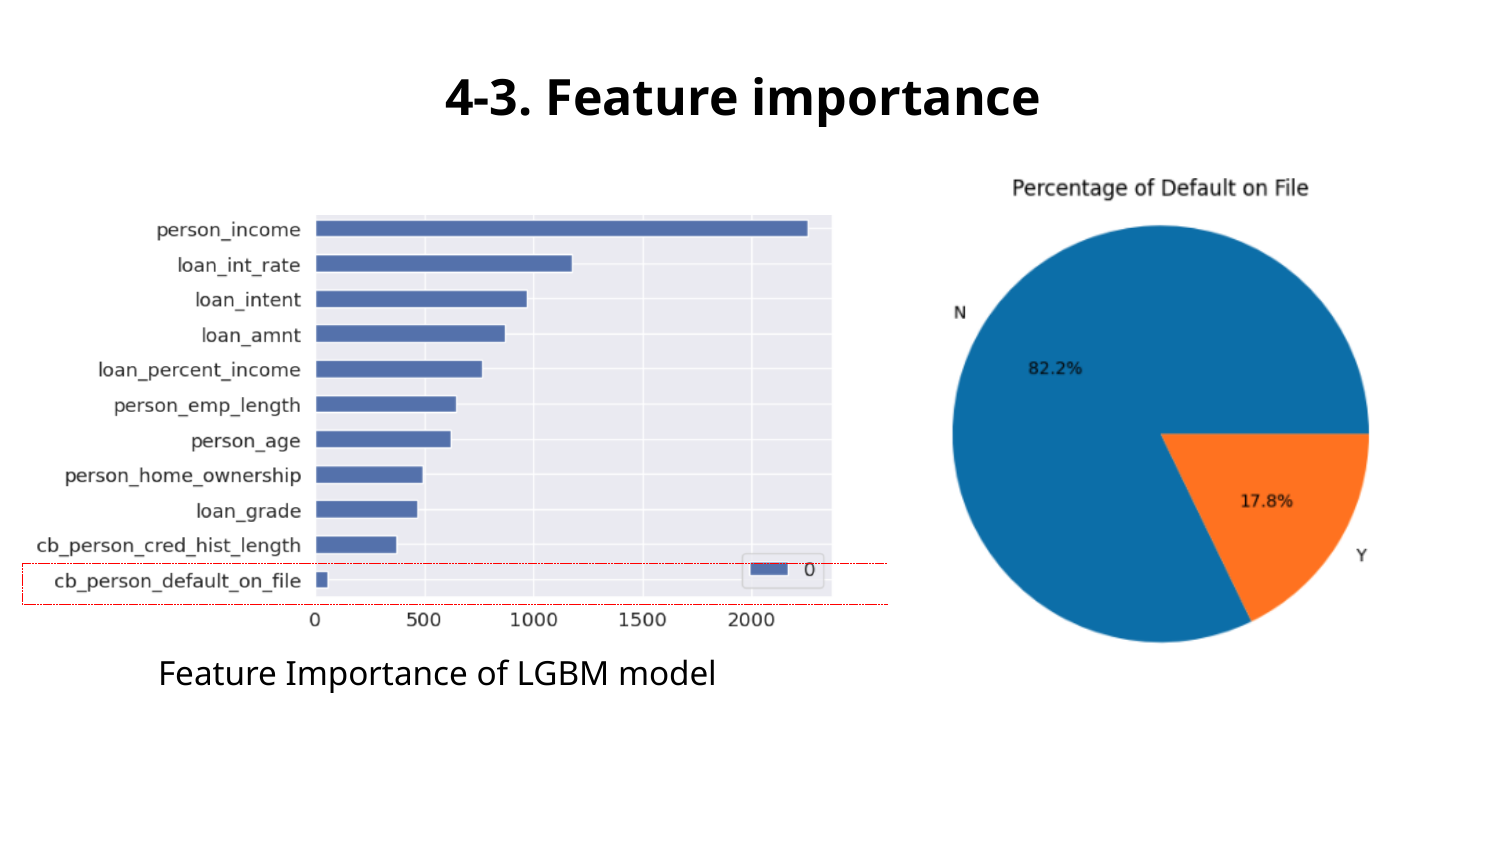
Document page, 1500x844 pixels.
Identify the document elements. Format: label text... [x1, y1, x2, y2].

picture [888, 166, 1456, 674]
picture [35, 215, 840, 646]
title 4-3. Feature importance [29, 50, 1471, 145]
text_box [22, 563, 30, 605]
text_box [844, 563, 883, 605]
text_box Feature Importance of LGBM model [143, 654, 767, 700]
